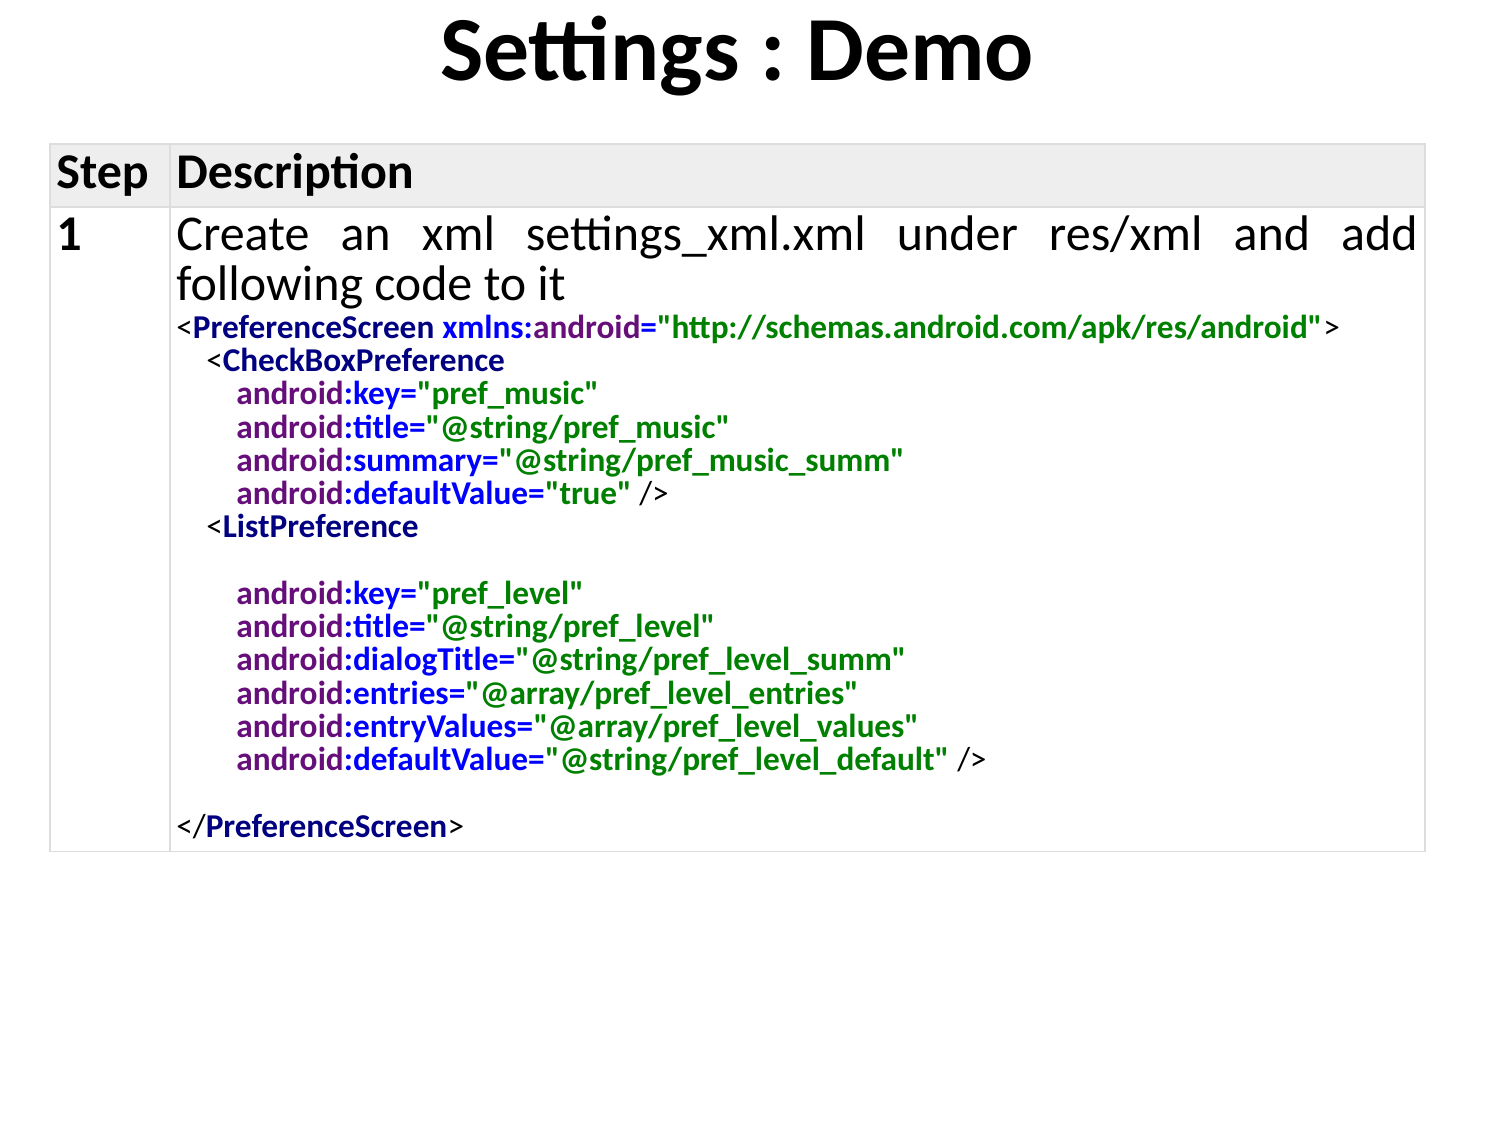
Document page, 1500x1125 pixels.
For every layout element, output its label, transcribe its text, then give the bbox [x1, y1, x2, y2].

table_header Step [51, 145, 169, 206]
table_cell 1 [51, 208, 169, 851]
table_header Description [171, 145, 1424, 206]
table_cell Create an xml settings_xml.xml under res/xml and add following code to it <PreferenceScreen xmlns:android="http://schemas.android.com/apk/res/android"> <CheckBoxPreference android:key="pref_music" android:title="@string/pref_music" android:summary="@string/pref_music_summ" android:defaultValue="true" /> <ListPreference android:key="pref_level" android:title="@string/pref_level" android:dialogTitle="@string/pref_level_summ" android:entries="@array/pref_level_entries" android:entryValues="@array/pref_level_values" android:defaultValue="@string/pref_level_default" /> </PreferenceScreen> [171, 208, 1424, 851]
title Settings : Demo [62, 0, 1413, 138]
